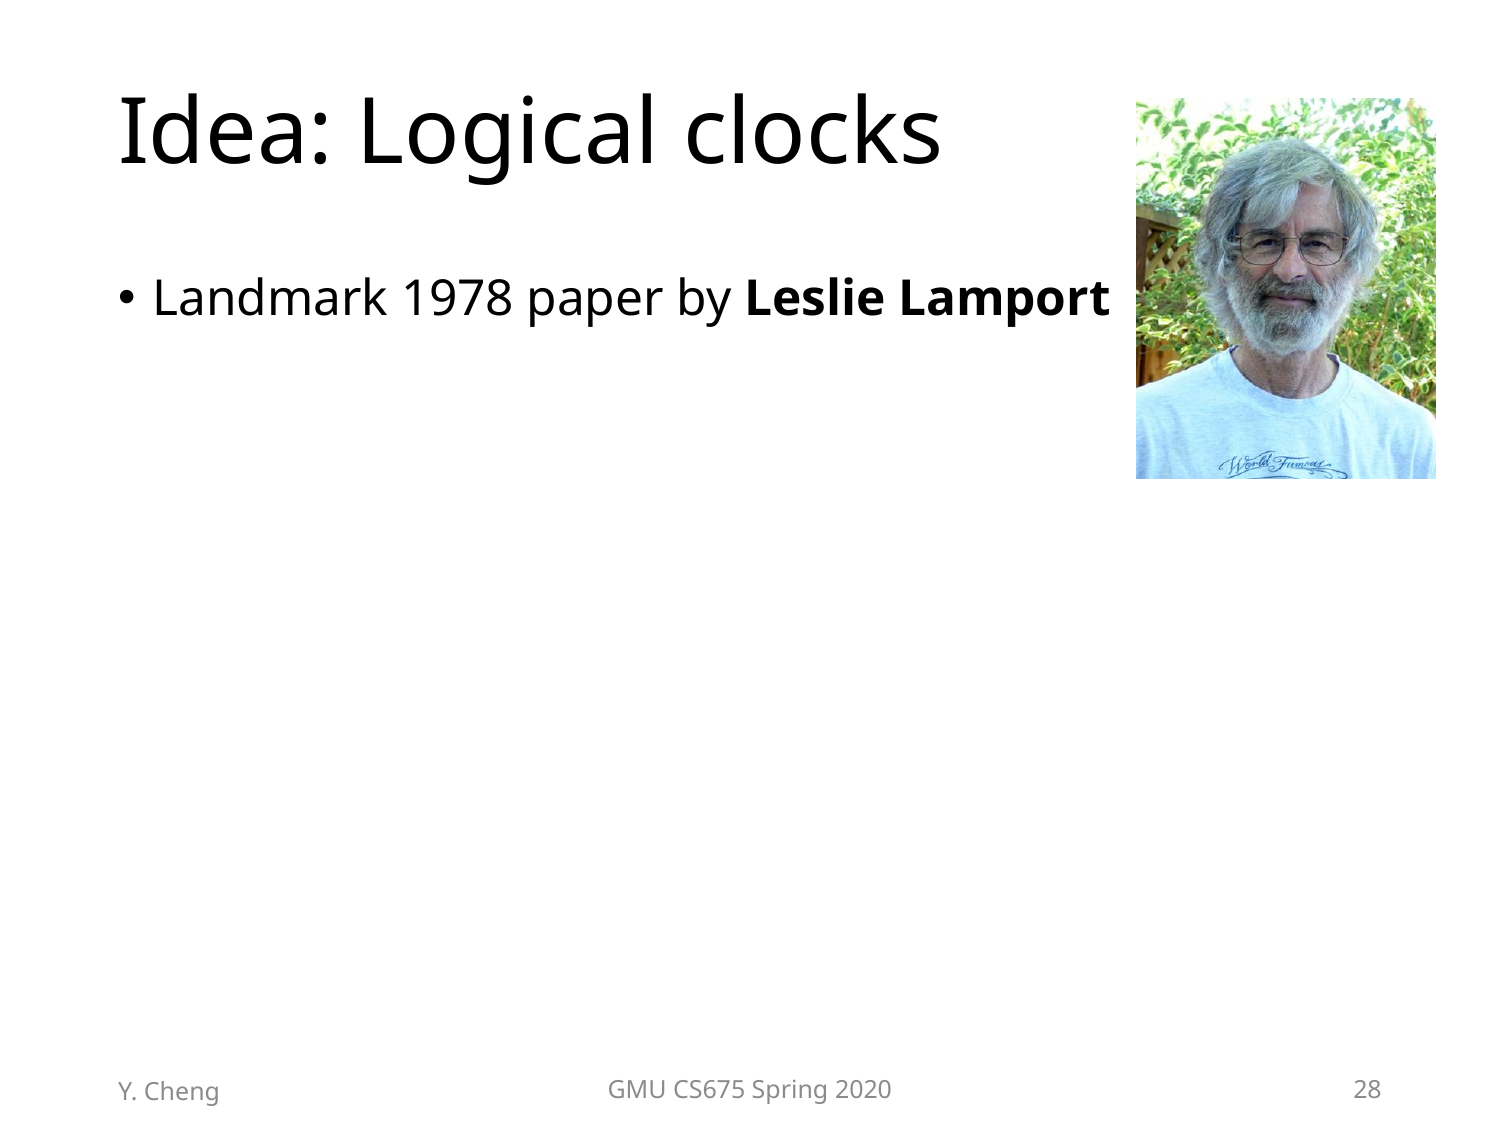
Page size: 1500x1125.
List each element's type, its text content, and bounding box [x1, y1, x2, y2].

title Idea: Logical clocks [103, 25, 1397, 243]
slide_number 28 [1059, 1060, 1397, 1121]
text_box Landmark 1978 paper by Leslie Lamport [103, 265, 1133, 338]
footer GMU CS675 Spring 2020 [496, 1060, 1004, 1121]
slide_number Y. Cheng [103, 1060, 441, 1121]
picture [1136, 98, 1436, 479]
